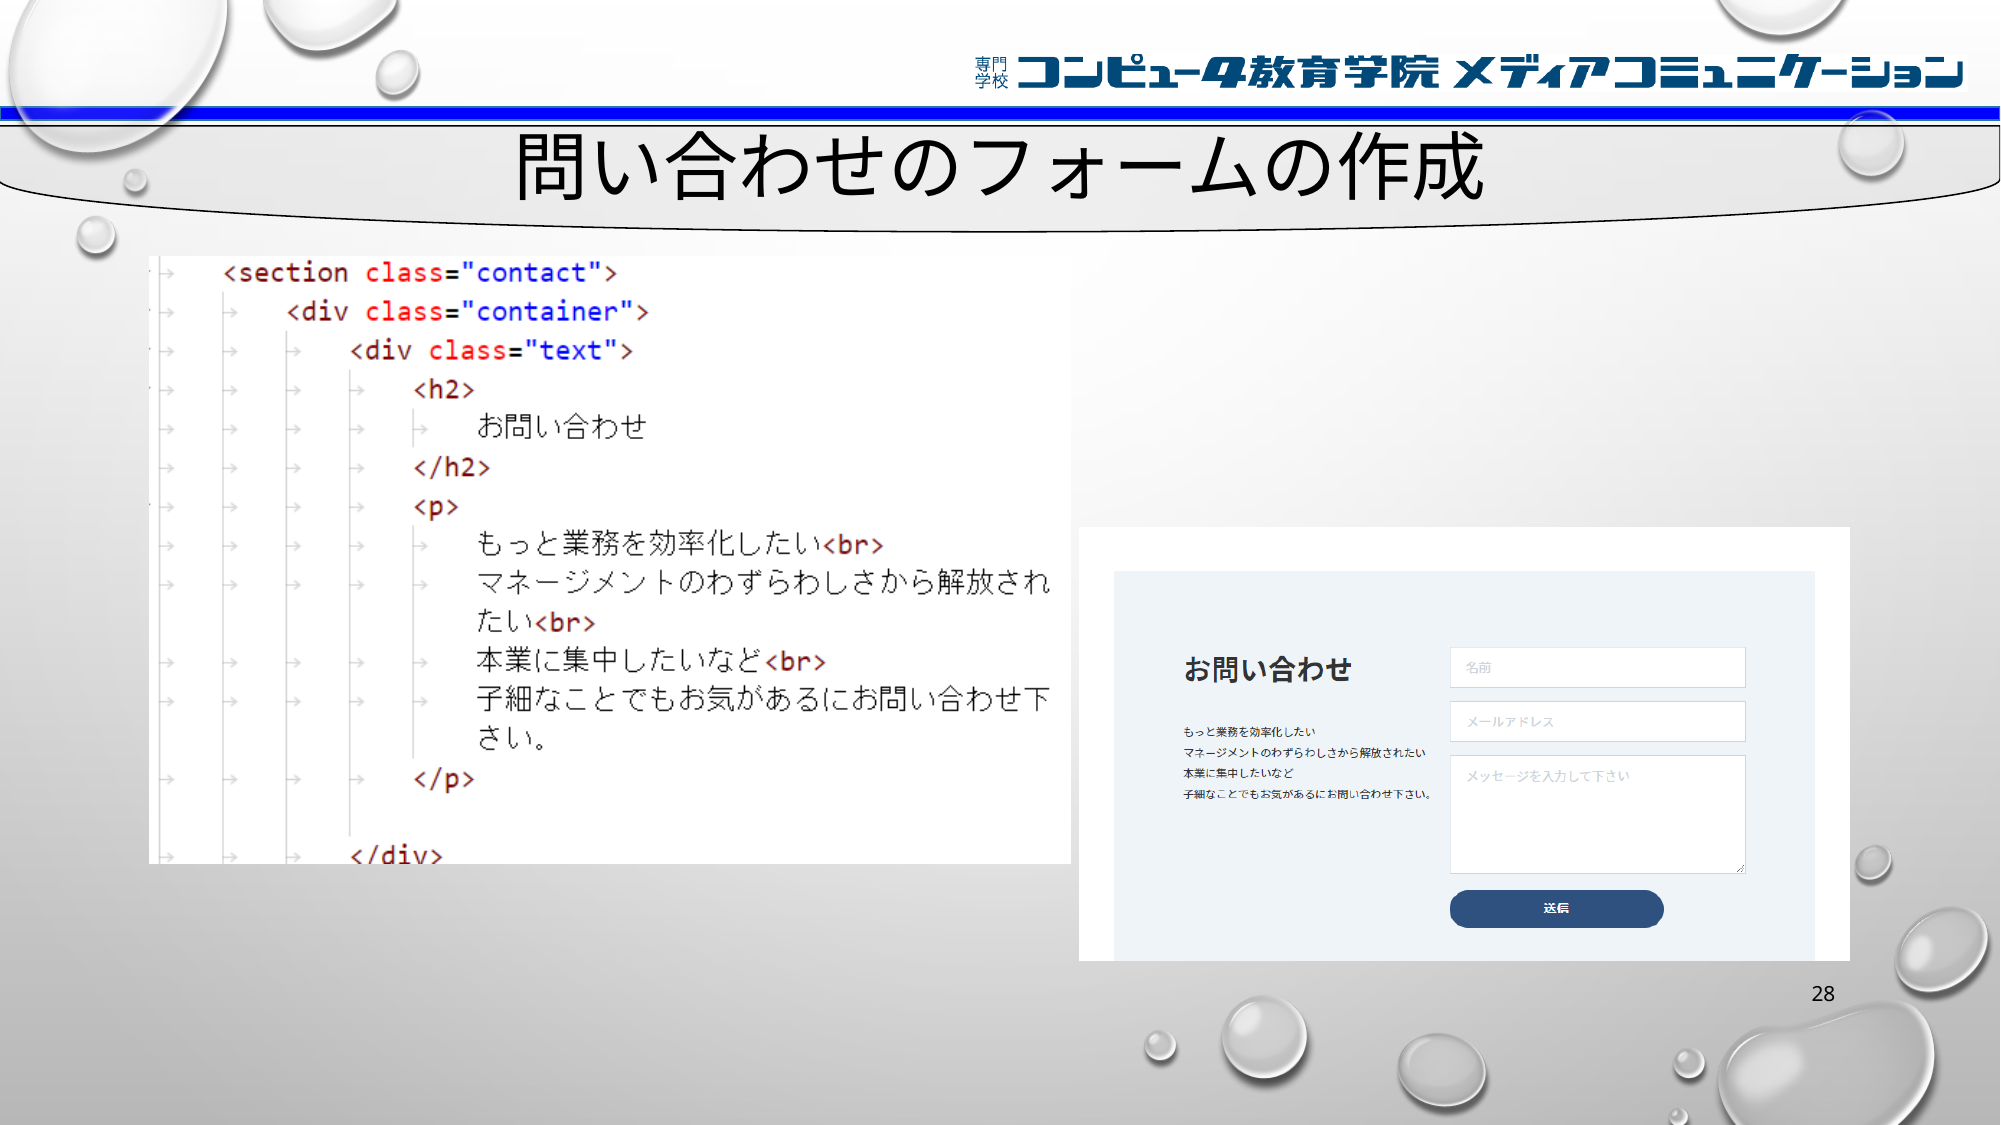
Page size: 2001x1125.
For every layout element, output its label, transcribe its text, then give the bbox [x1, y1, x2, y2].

picture [0, 183, 2000, 1125]
title 問い合わせのフォームの作成 [149, 101, 1851, 239]
slide_number 28 [1724, 967, 1851, 1025]
picture [0, 0, 2000, 125]
